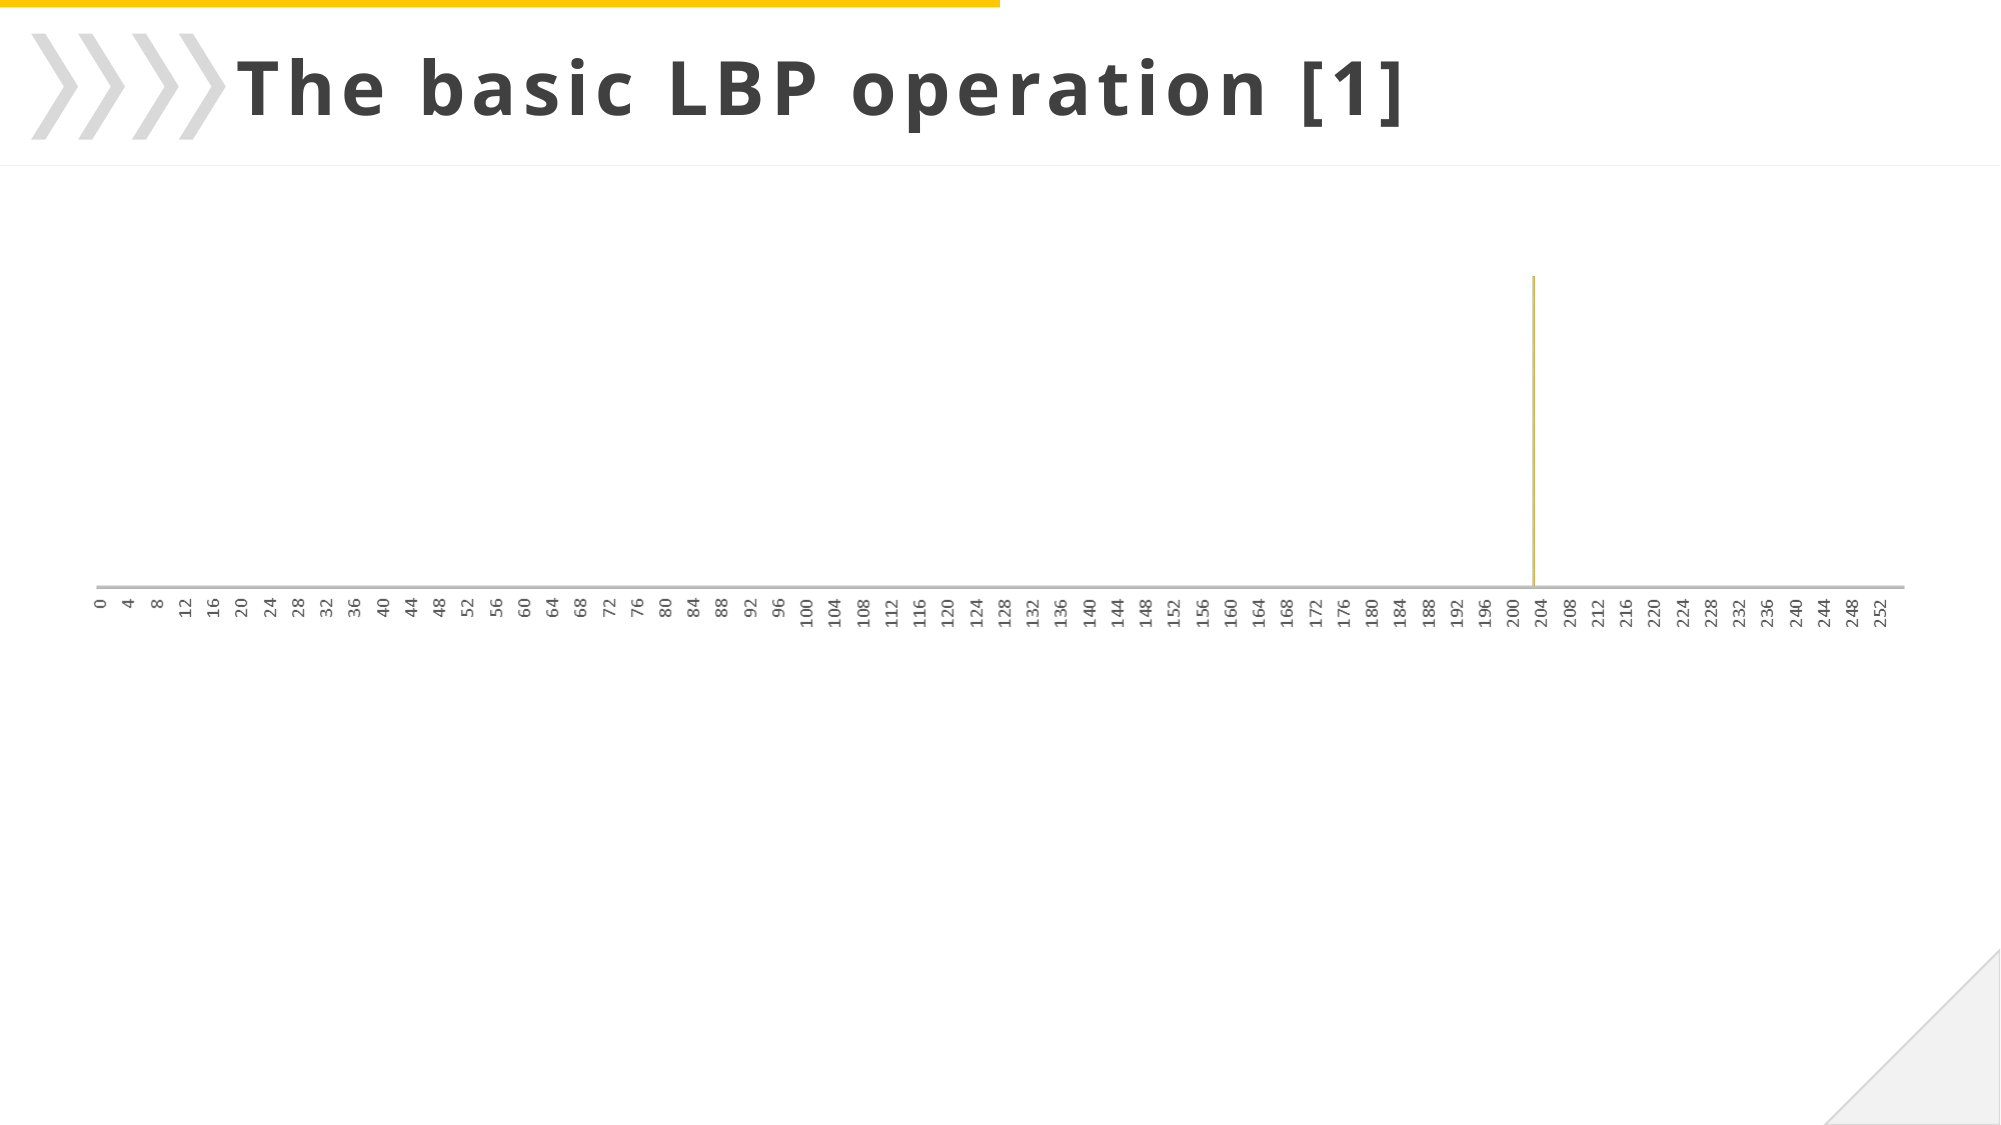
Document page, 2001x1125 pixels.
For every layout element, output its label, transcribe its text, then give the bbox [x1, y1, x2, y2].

picture [73, 191, 1927, 641]
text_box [131, 33, 226, 140]
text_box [31, 33, 125, 140]
text_box The basic LBP operation [1] [222, 32, 1421, 138]
text_box [0, 0, 1001, 8]
